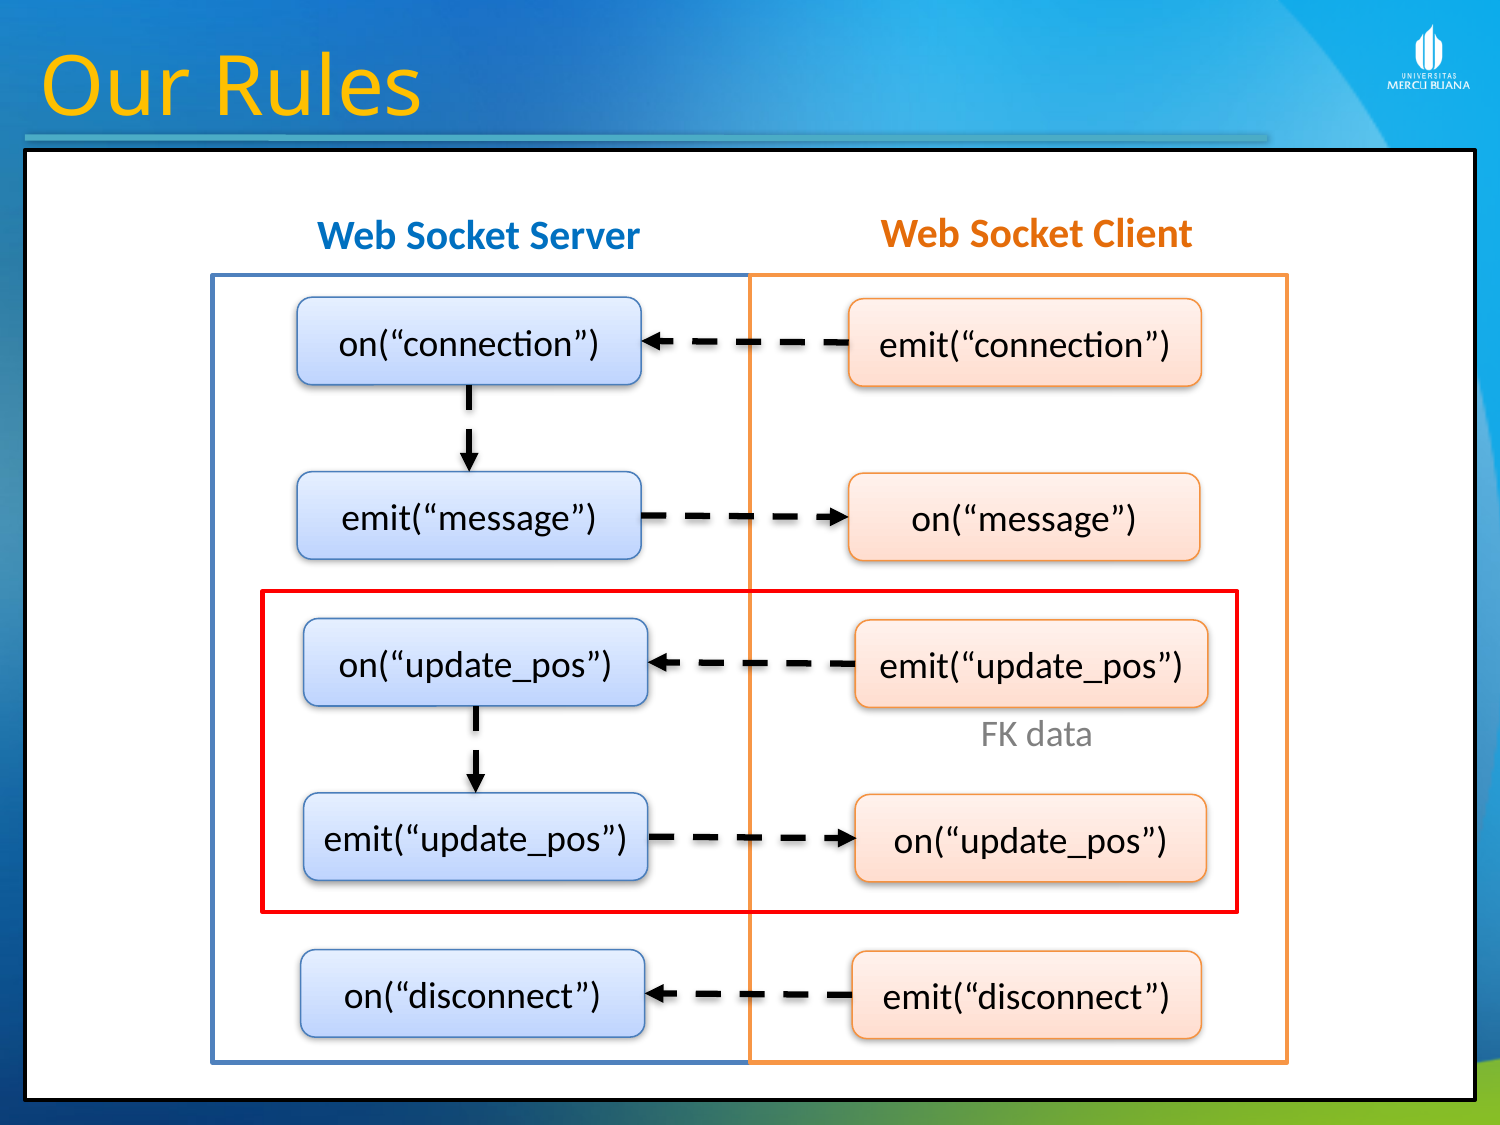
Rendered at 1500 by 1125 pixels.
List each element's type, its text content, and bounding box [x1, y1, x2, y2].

list Our Rules [24, 24, 1213, 150]
text_box Web Socket Client [865, 198, 1209, 264]
text_box emit(“connection”) [847, 297, 1203, 387]
text_box [210, 273, 748, 1065]
text_box Web Socket Server [302, 200, 656, 265]
text_box emit(“message”) [296, 470, 642, 560]
text_box on(“connection”) [296, 296, 642, 386]
text_box [23, 148, 1477, 1102]
text_box on(“message”) [847, 472, 1201, 562]
text_box emit(“disconnect”) [851, 950, 1203, 1040]
picture [0, 0, 1500, 1125]
text_box [748, 273, 1289, 1065]
text_box FK data [966, 701, 1109, 762]
text_box on(“disconnect”) [299, 948, 646, 1038]
text_box [260, 589, 1239, 914]
